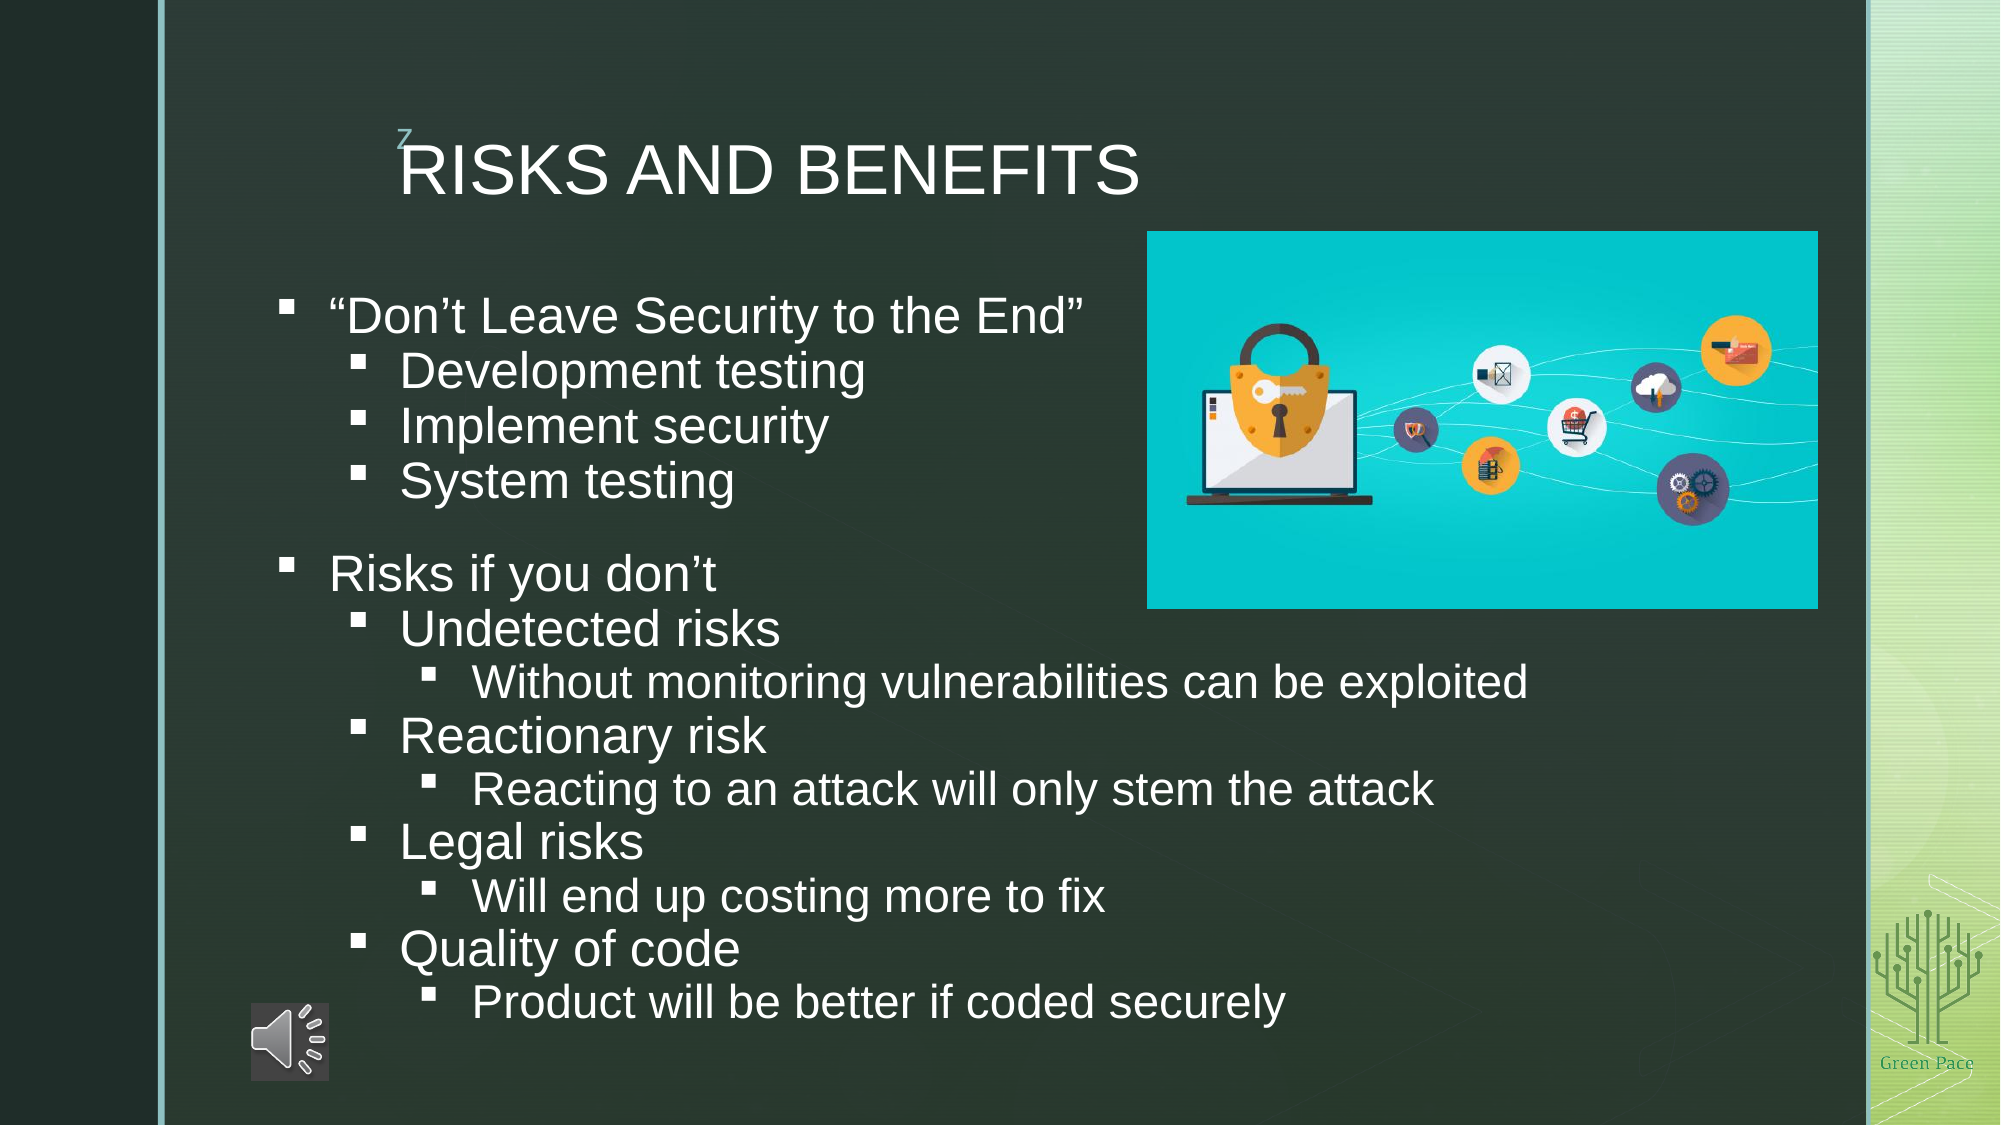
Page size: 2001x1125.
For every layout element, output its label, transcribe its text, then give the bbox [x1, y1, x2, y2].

title RISKS AND BENEFITS [383, 83, 1690, 260]
picture [1854, 0, 2001, 1125]
picture [1147, 231, 1818, 609]
picture [249, 1001, 331, 1083]
list “Don’t Leave Security to the End” Development testing Implement security System testing Risks if you don’t Undetected risks Without monitoring vulnerabilities can be exploited Reactionary risk Reacting to an attack will only stem the attack Legal risks Will end up costing more to fix Quality of code Product will be better if coded securely [260, 281, 1732, 1042]
